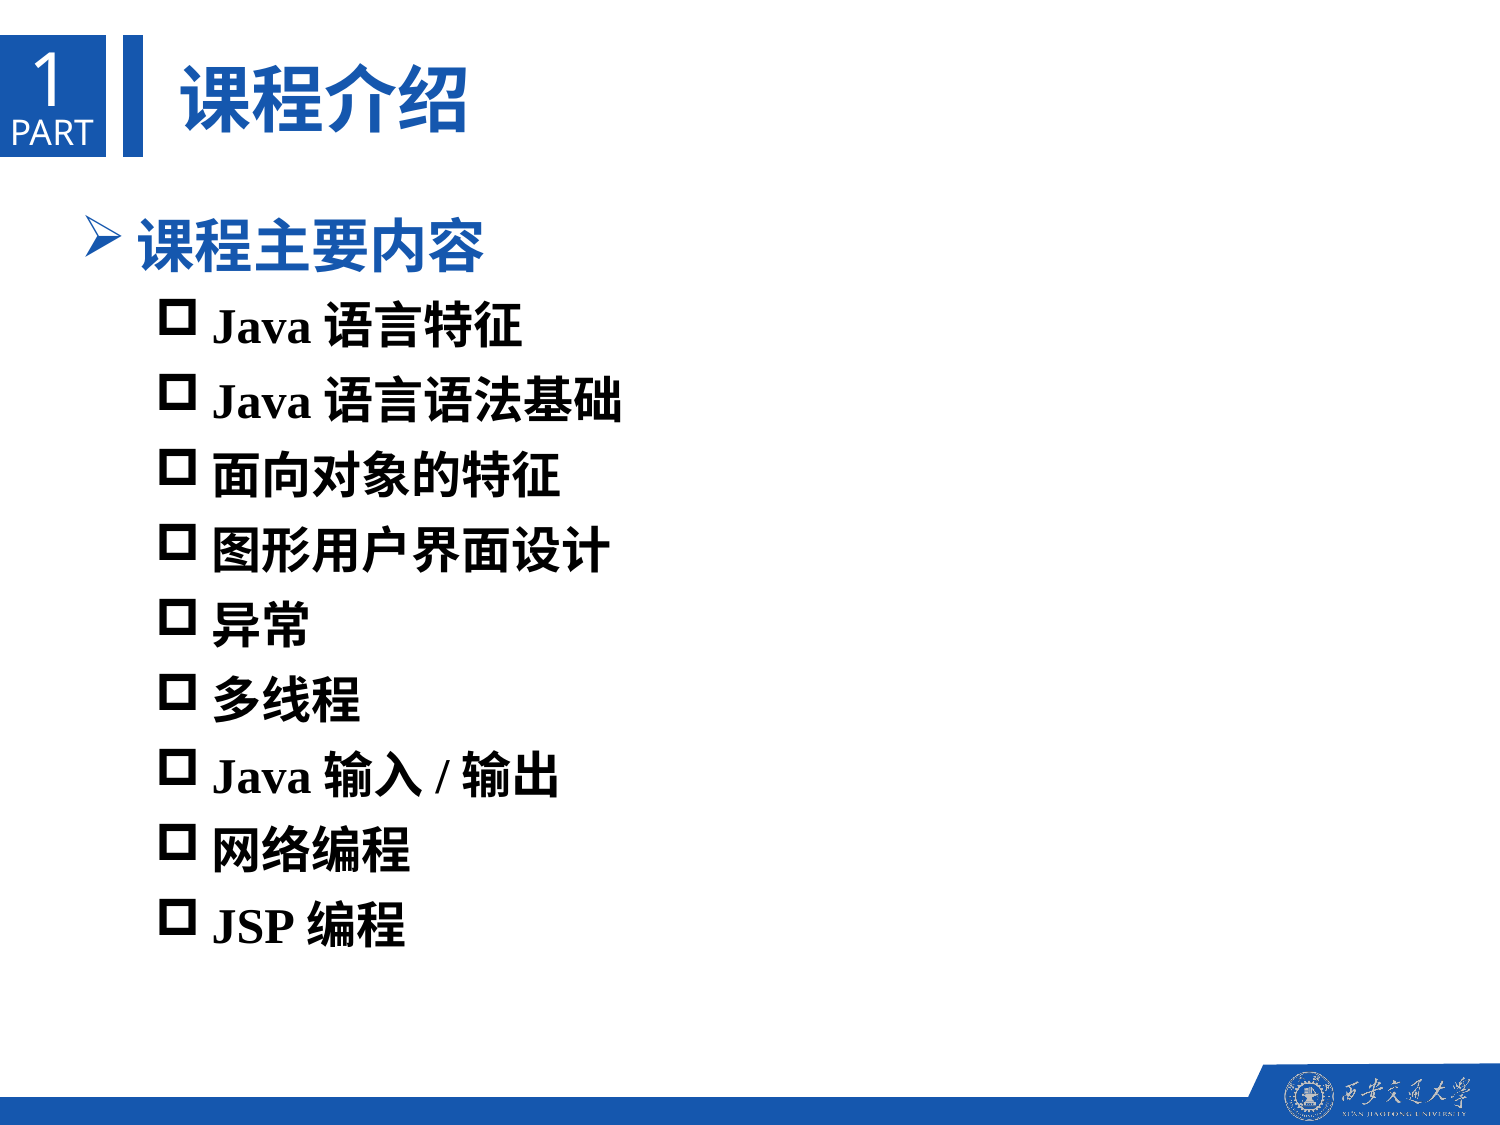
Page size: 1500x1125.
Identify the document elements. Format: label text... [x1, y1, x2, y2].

text_box 1 [14, 23, 87, 129]
text_box 课程介绍 [163, 45, 486, 149]
text_box 课程主要内容 Java语言特征 Java语言语法基础 面向对象的特征 图形用户界面设计 异常 多线程 Java输入/输出 网络编程 JSP编程 [65, 187, 1434, 962]
text_box PART [9, 109, 95, 153]
